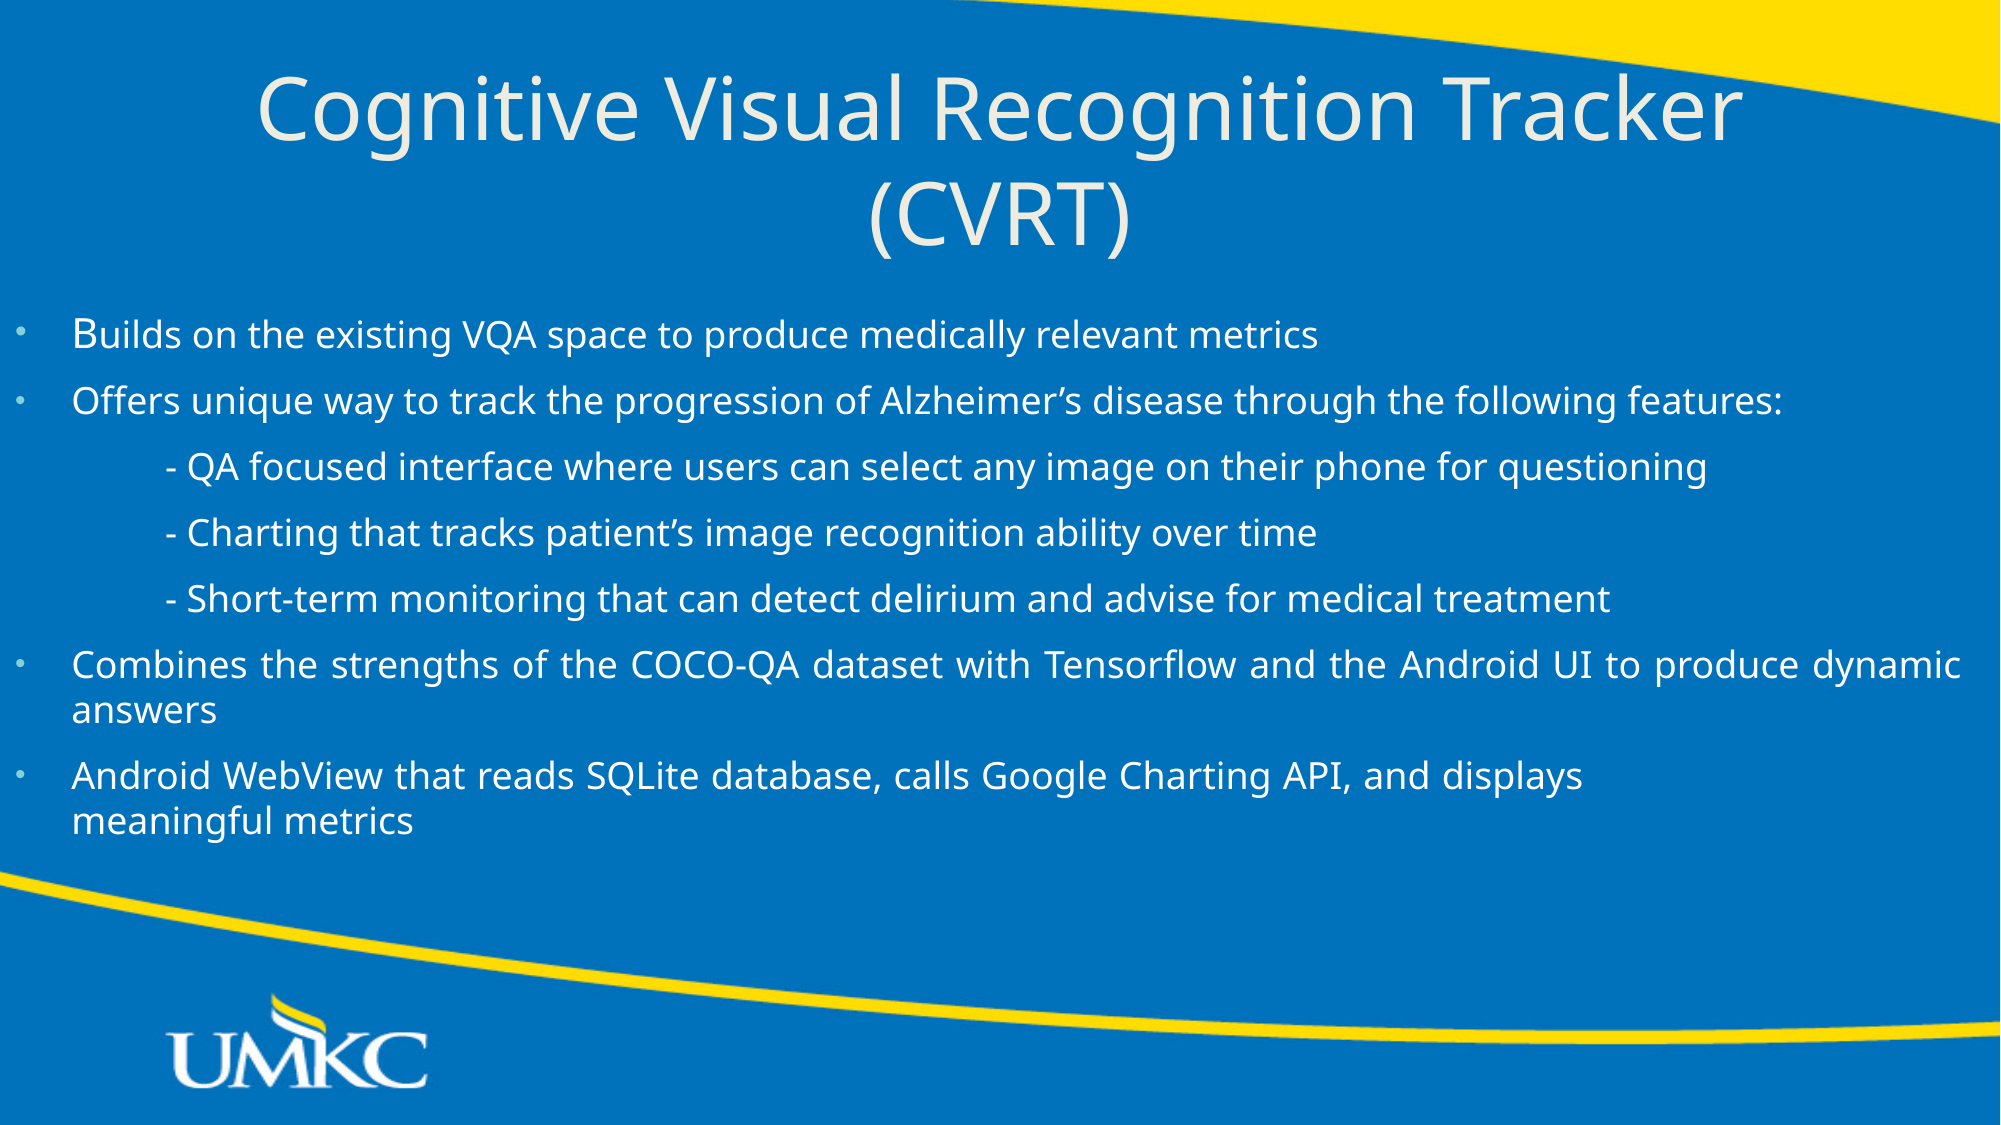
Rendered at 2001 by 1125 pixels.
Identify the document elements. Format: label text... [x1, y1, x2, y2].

list Builds on the existing VQA space to produce medically relevant metrics Offers unique way to track the progression of Alzheimer’s disease through the following features: - QA focused interface where users can select any image on their phone for questioning - Charting that tracks patient’s image recognition ability over time - Short-term monitoring that can detect delirium and advise for medical treatment Combines the strengths of the COCO-QA dataset with Tensorflow and the Android UI to produce dynamic answers Android WebView that reads SQLite database, calls Google Charting API, and displays meaningful metrics [0, 198, 1979, 1025]
title Cognitive Visual Recognition Tracker (CVRT) [99, 45, 1900, 198]
picture [0, 0, 2001, 1125]
